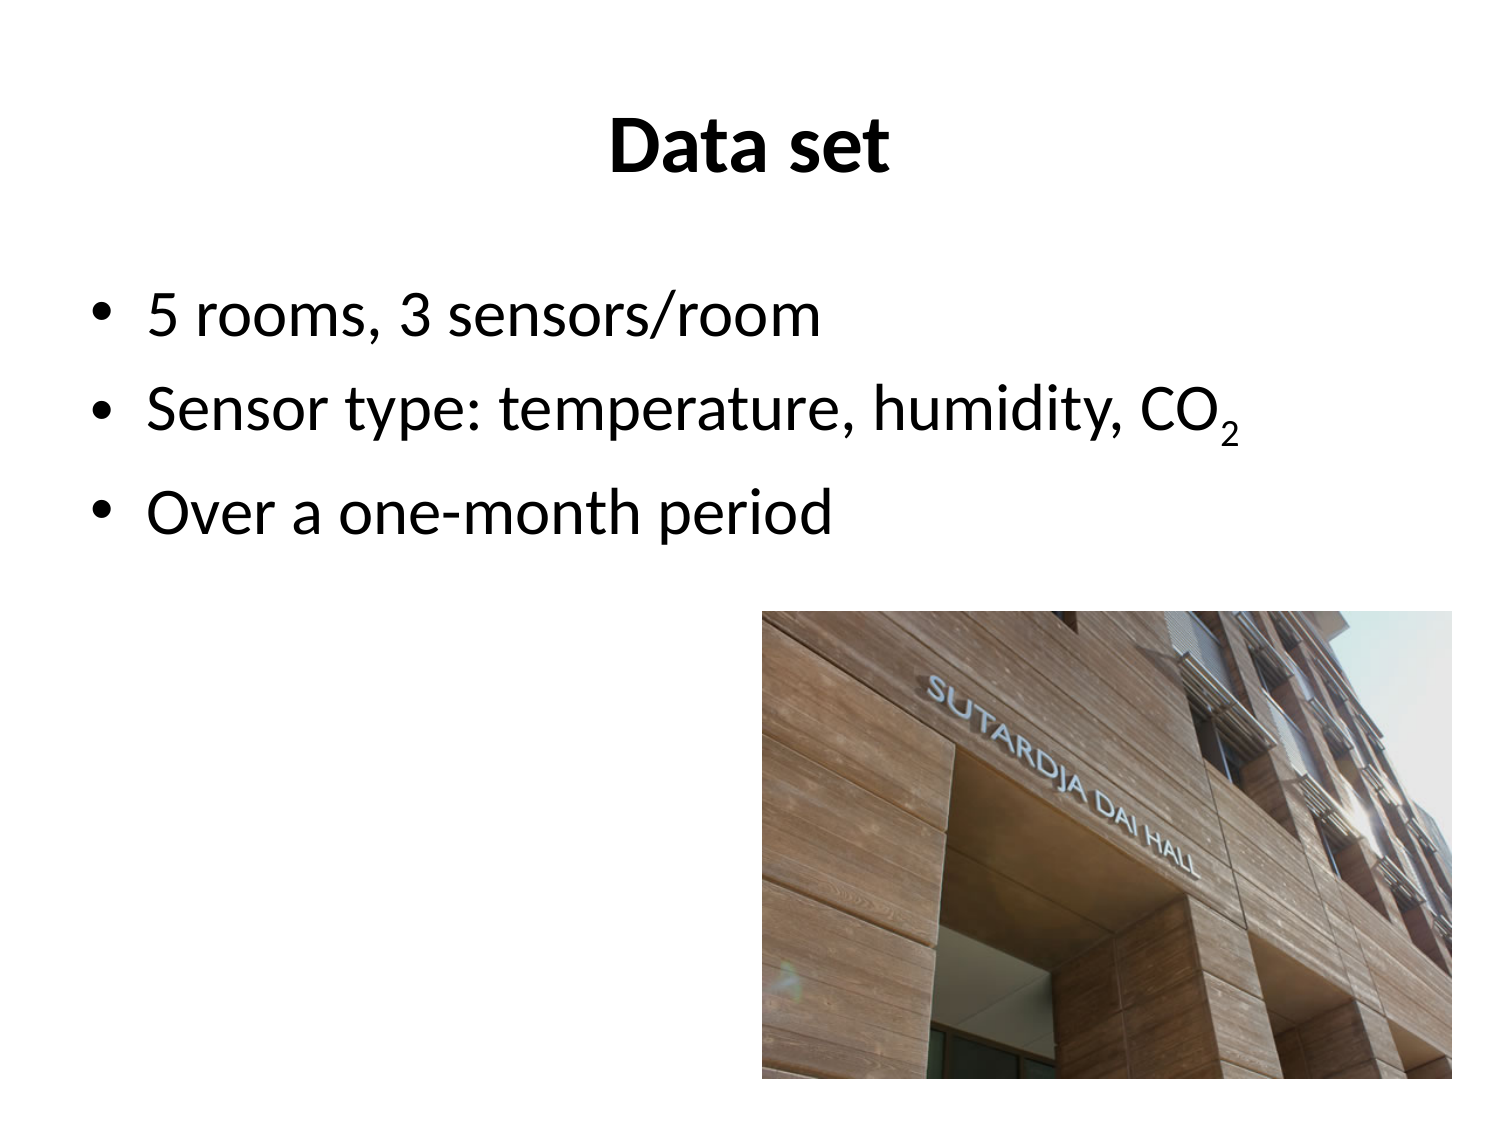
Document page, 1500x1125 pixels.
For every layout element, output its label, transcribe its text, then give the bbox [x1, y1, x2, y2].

title Data set [75, 45, 1425, 233]
picture [762, 611, 1452, 1080]
list 5 rooms, 3 sensors/room Sensor type: temperature, humidity, CO2 Over a one-month period [75, 262, 1425, 1005]
